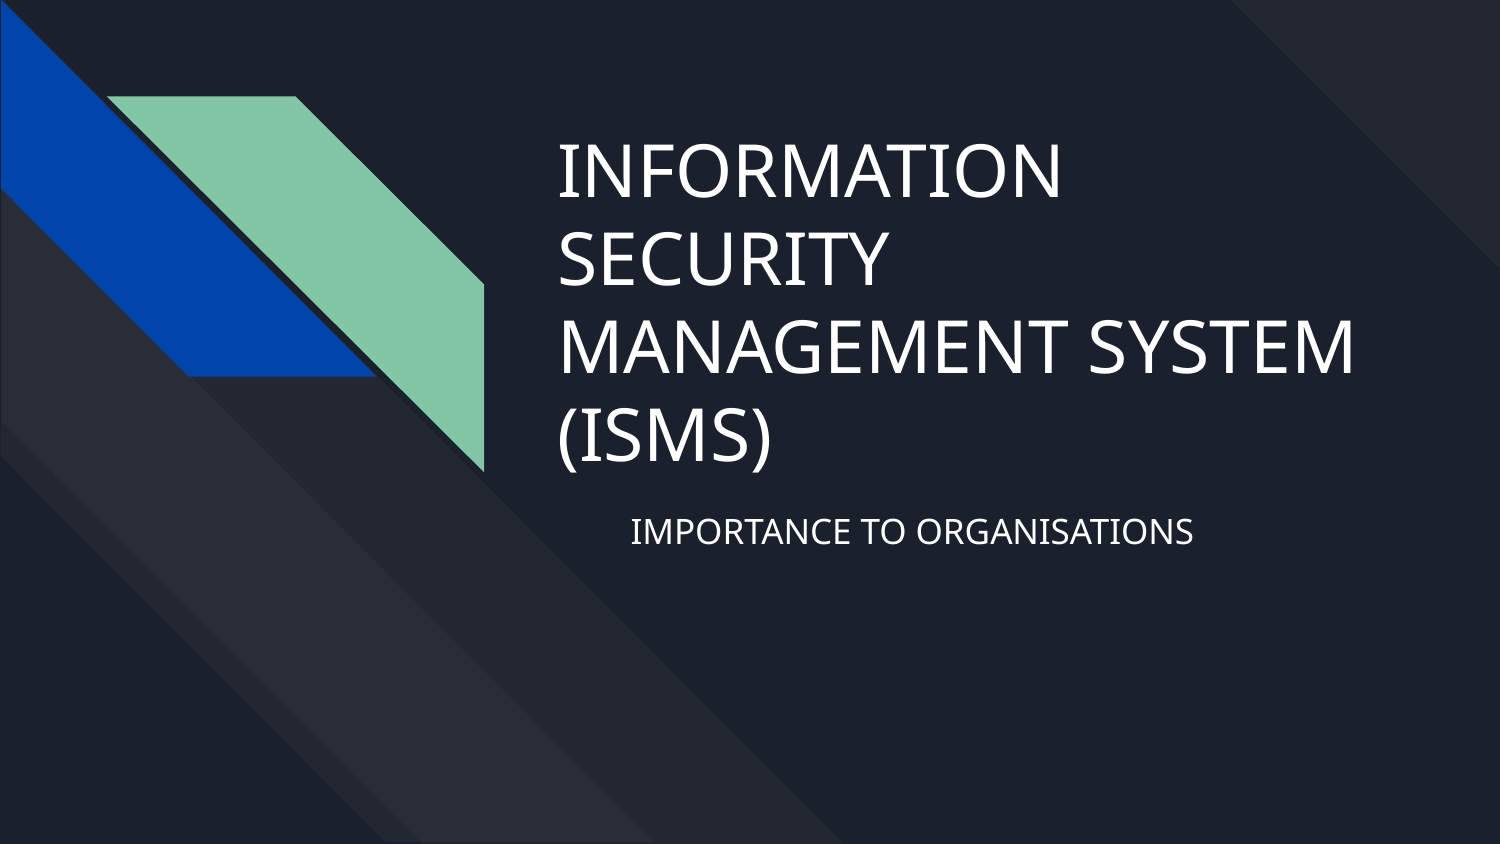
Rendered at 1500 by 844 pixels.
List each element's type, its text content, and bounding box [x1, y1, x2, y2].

title INFORMATION SECURITY MANAGEMENT SYSTEM (ISMS) [557, 109, 1381, 495]
subtitle IMPORTANCE TO ORGANISATIONS [630, 494, 1200, 578]
